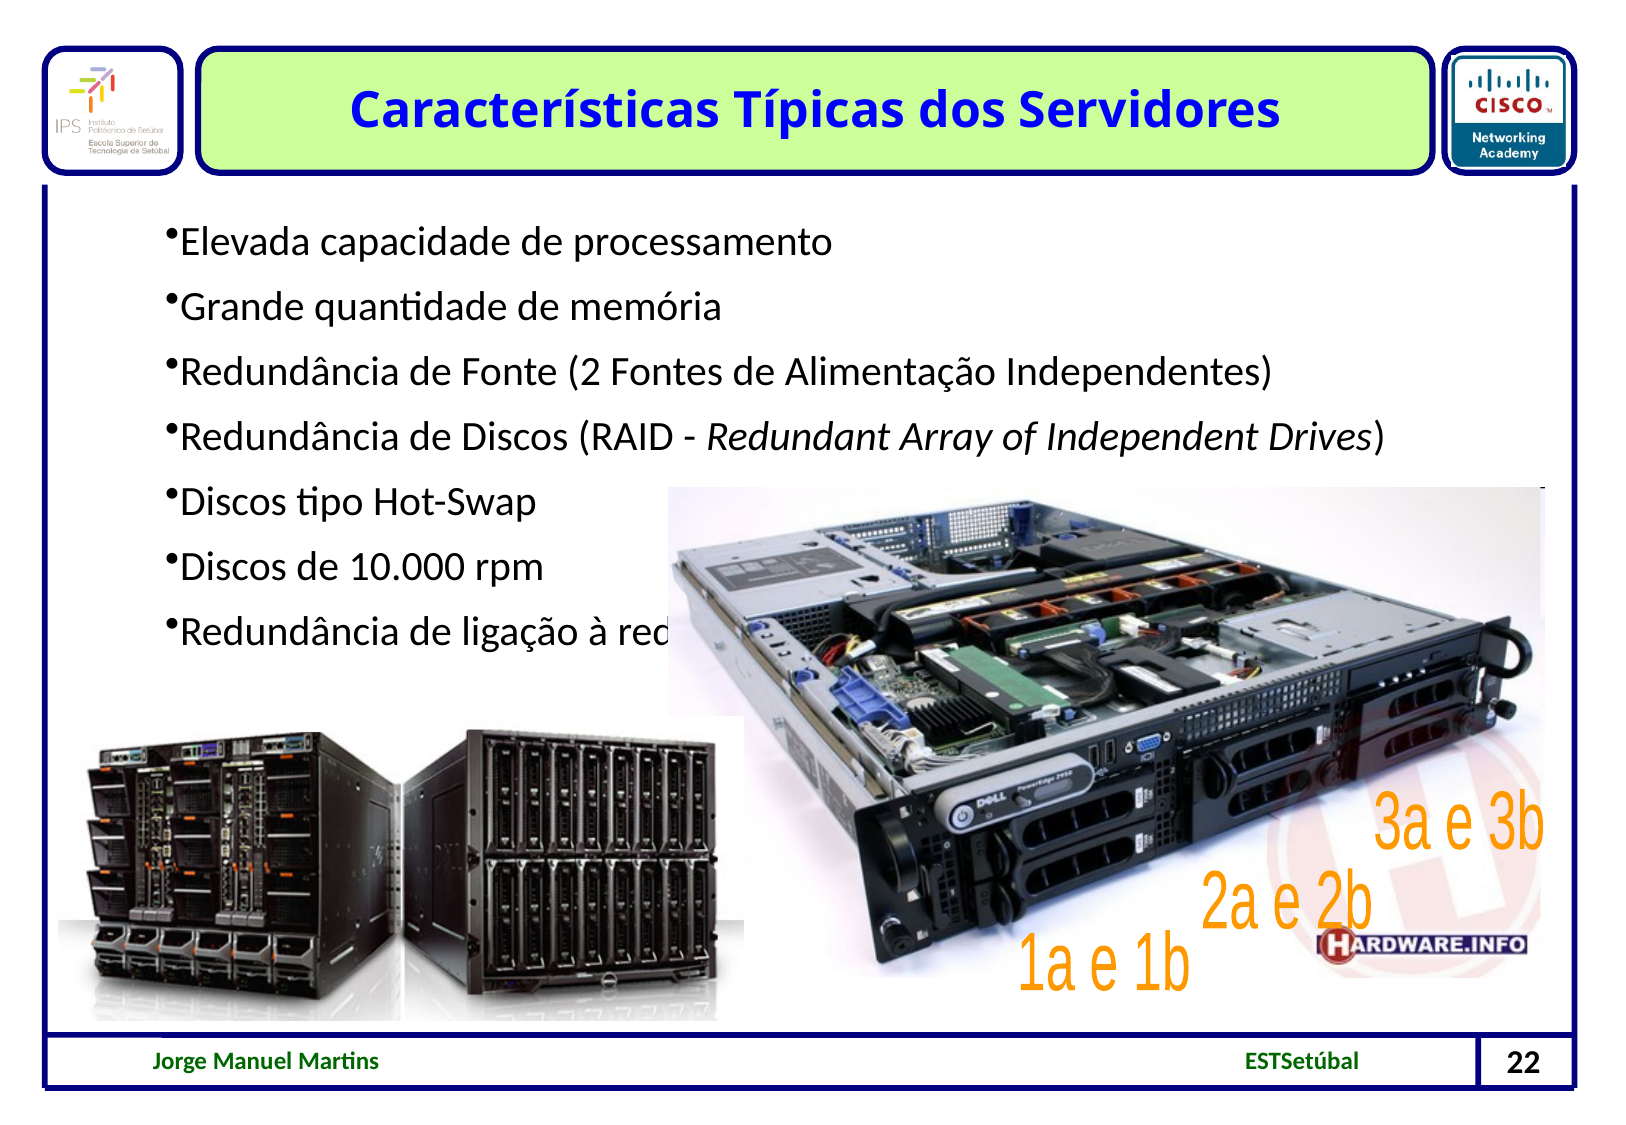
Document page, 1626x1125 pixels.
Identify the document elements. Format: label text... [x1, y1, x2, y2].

text_box Características Típicas dos Servidores [210, 70, 1421, 154]
picture [1451, 55, 1461, 64]
picture [1473, 132, 1511, 142]
picture [58, 486, 1545, 1021]
picture [1455, 59, 1563, 123]
picture [1528, 133, 1535, 142]
picture [56, 67, 169, 155]
picture [1536, 136, 1545, 144]
picture [1497, 149, 1537, 159]
text_box Elevada capacidade de processamento Grande quantidade de memória Redundância de Fonte (2 Fontes de Alimentação Independentes) Redundância de Discos (RAID - Redundant Array of Independent Drives) Discos tipo Hot-Swap Discos de 10.000 rpm Redundância de ligação à rede [85, 198, 1468, 654]
picture [1558, 55, 1566, 61]
picture [1451, 158, 1457, 167]
picture [1480, 148, 1494, 158]
picture [1511, 132, 1524, 142]
